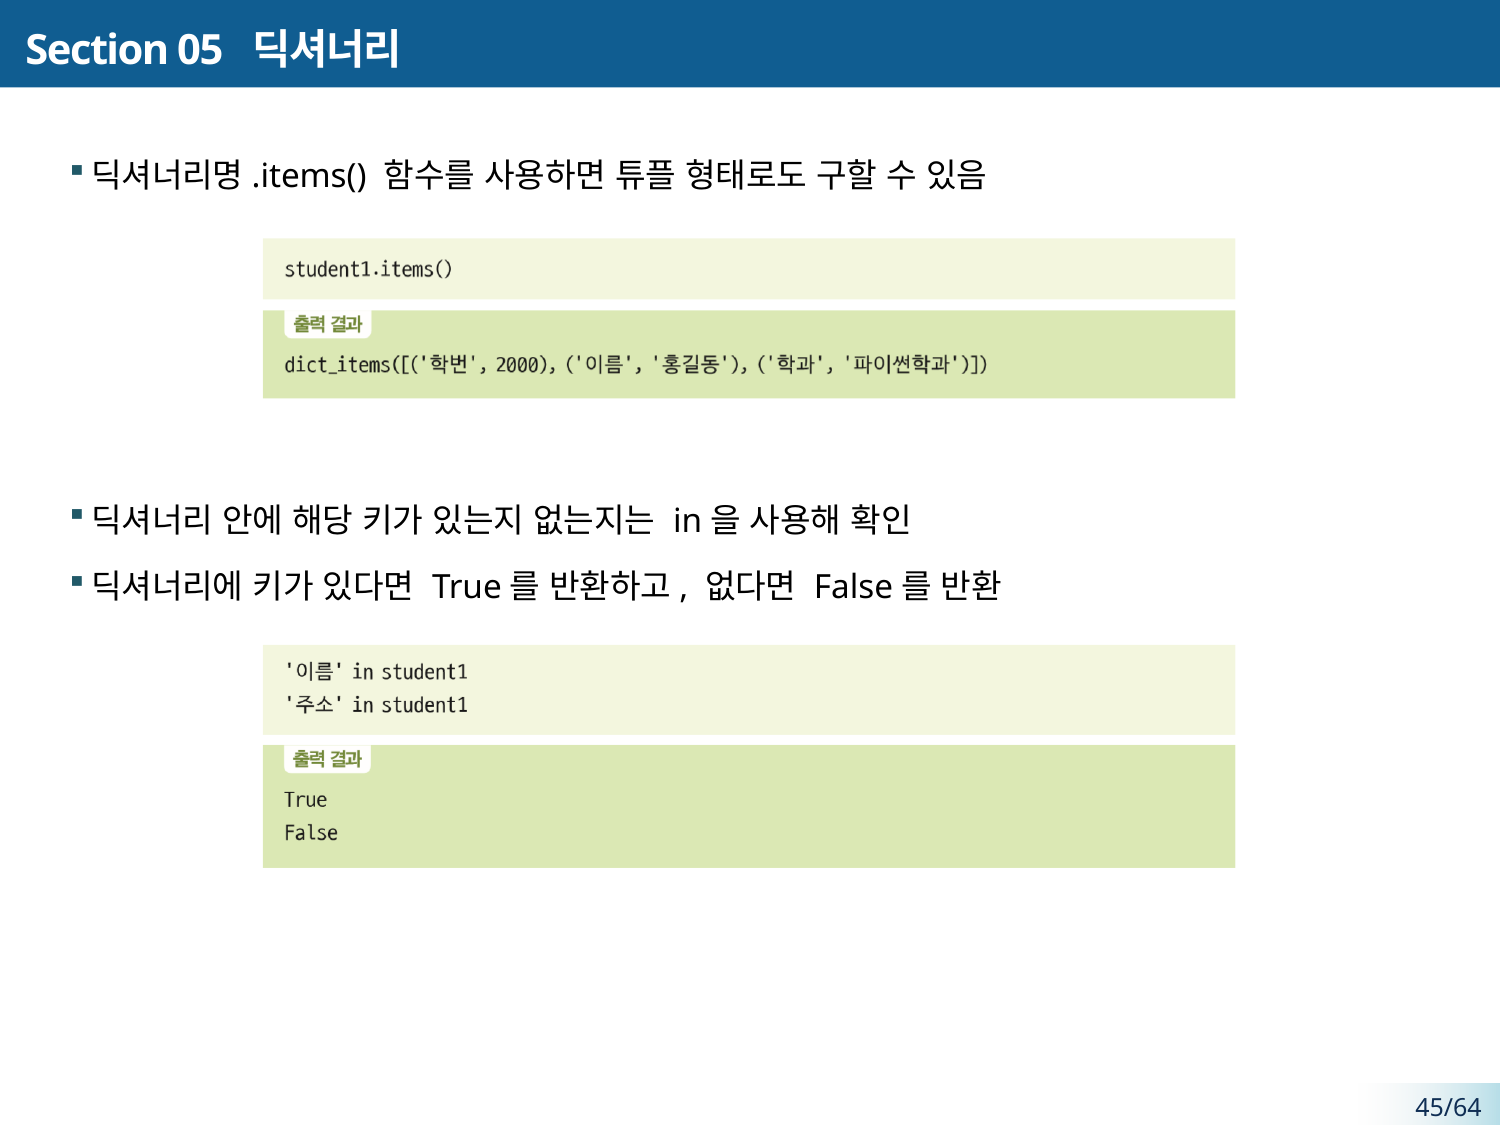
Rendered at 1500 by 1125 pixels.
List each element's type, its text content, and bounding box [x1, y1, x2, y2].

picture [261, 643, 1238, 871]
picture [261, 237, 1238, 401]
list 딕셔너리명.items() 함수를 사용하면 튜플 형태로도 구할 수 있음 딕셔너리 안에 해당 키가 있는지 없는지는 in을 사용해 확인 딕셔너리에 키가 있다면 True를 반환하고, 없다면 False를 반환 [10, 126, 1481, 1057]
title Section 05 딕셔너리 [10, 8, 1288, 87]
